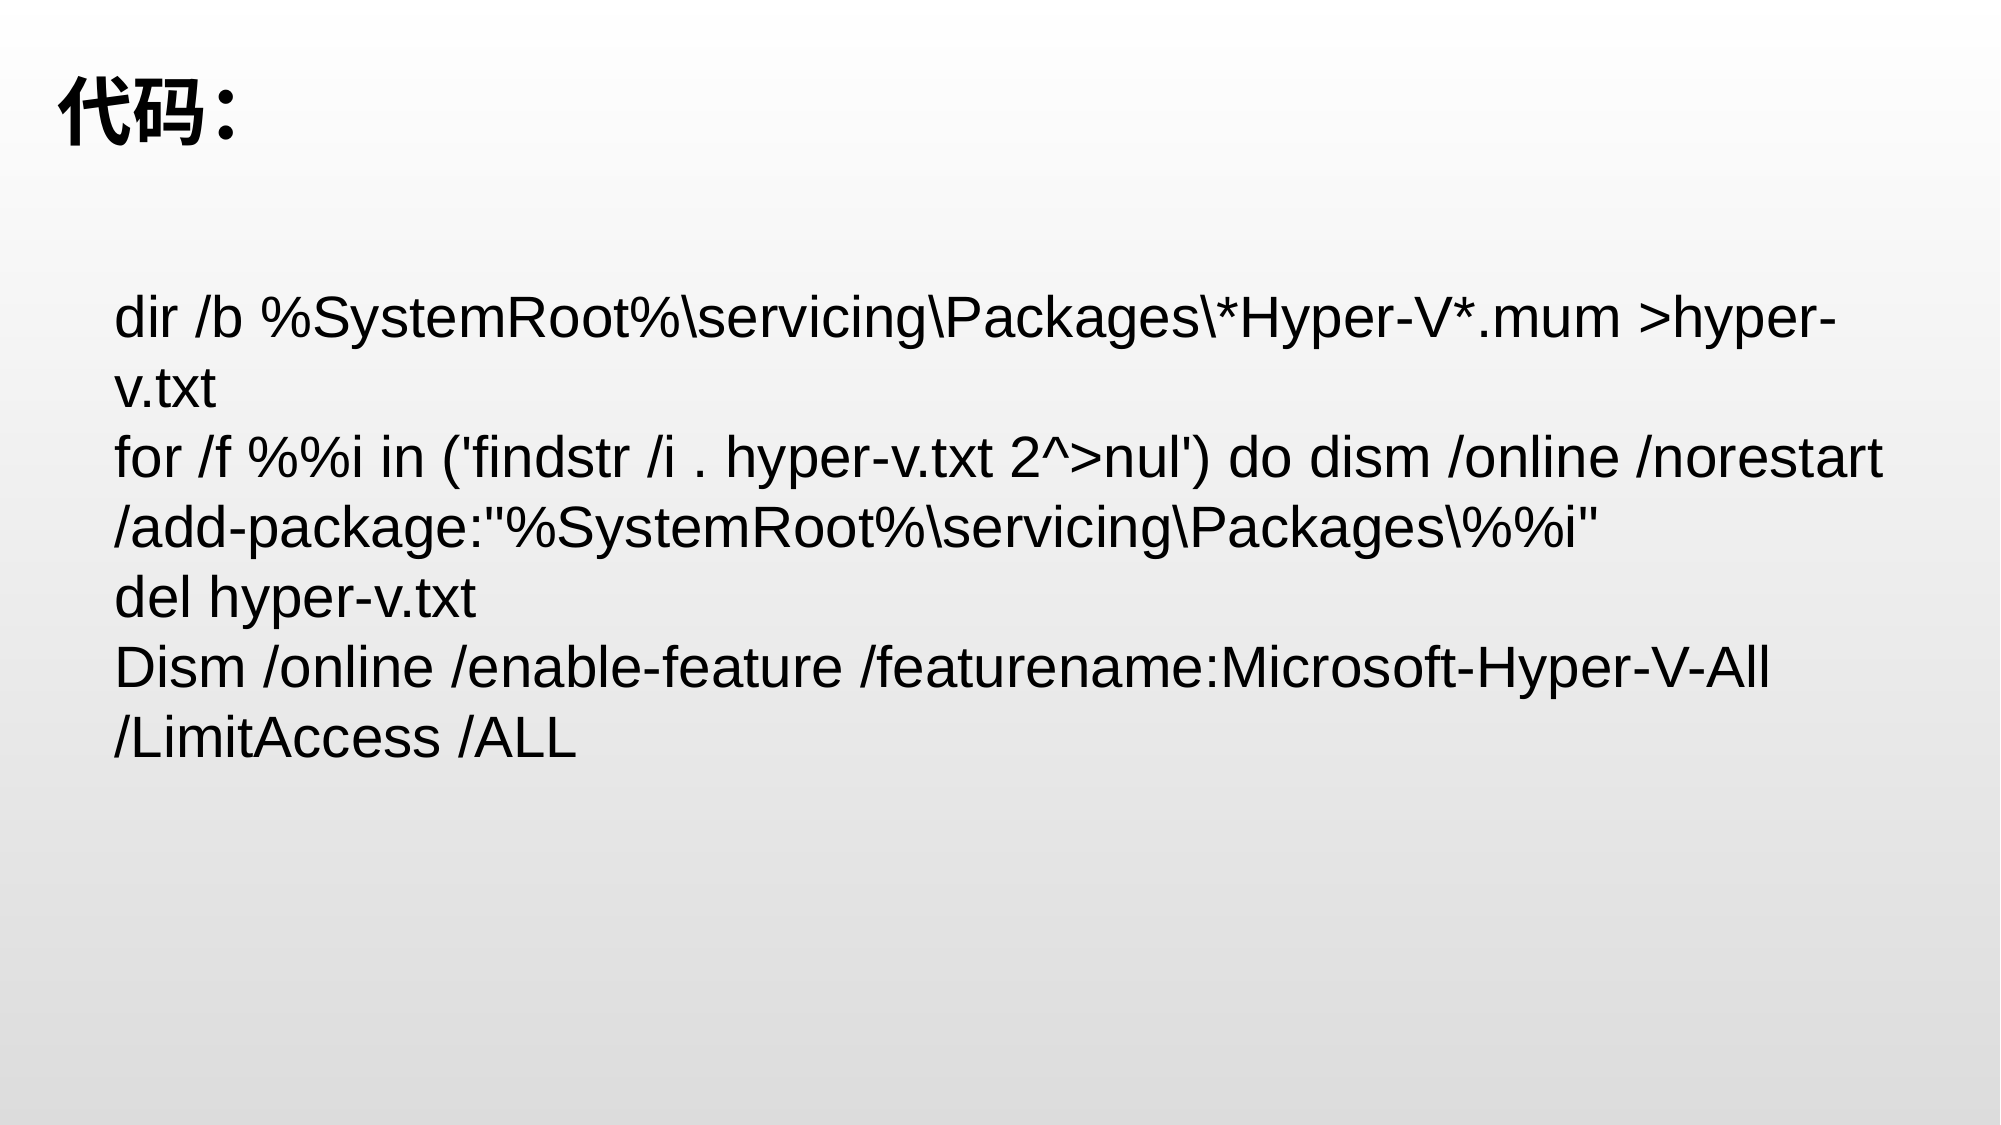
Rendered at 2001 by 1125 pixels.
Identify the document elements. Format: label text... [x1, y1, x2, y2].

text_box 代码： [42, 56, 1280, 162]
text_box dir /b %SystemRoot%\servicing\Packages\*Hyper-V*.mum >hyper-v.txt for /f %%i in ('findstr /i . hyper-v.txt 2^>nul') do dism /online /norestart /add-package:"%SystemRoot%\servicing\Packages\%%i" del hyper-v.txt Dism /online /enable-feature /featurename:Microsoft-Hyper-V-All /LimitAccess /ALL [99, 271, 1908, 777]
